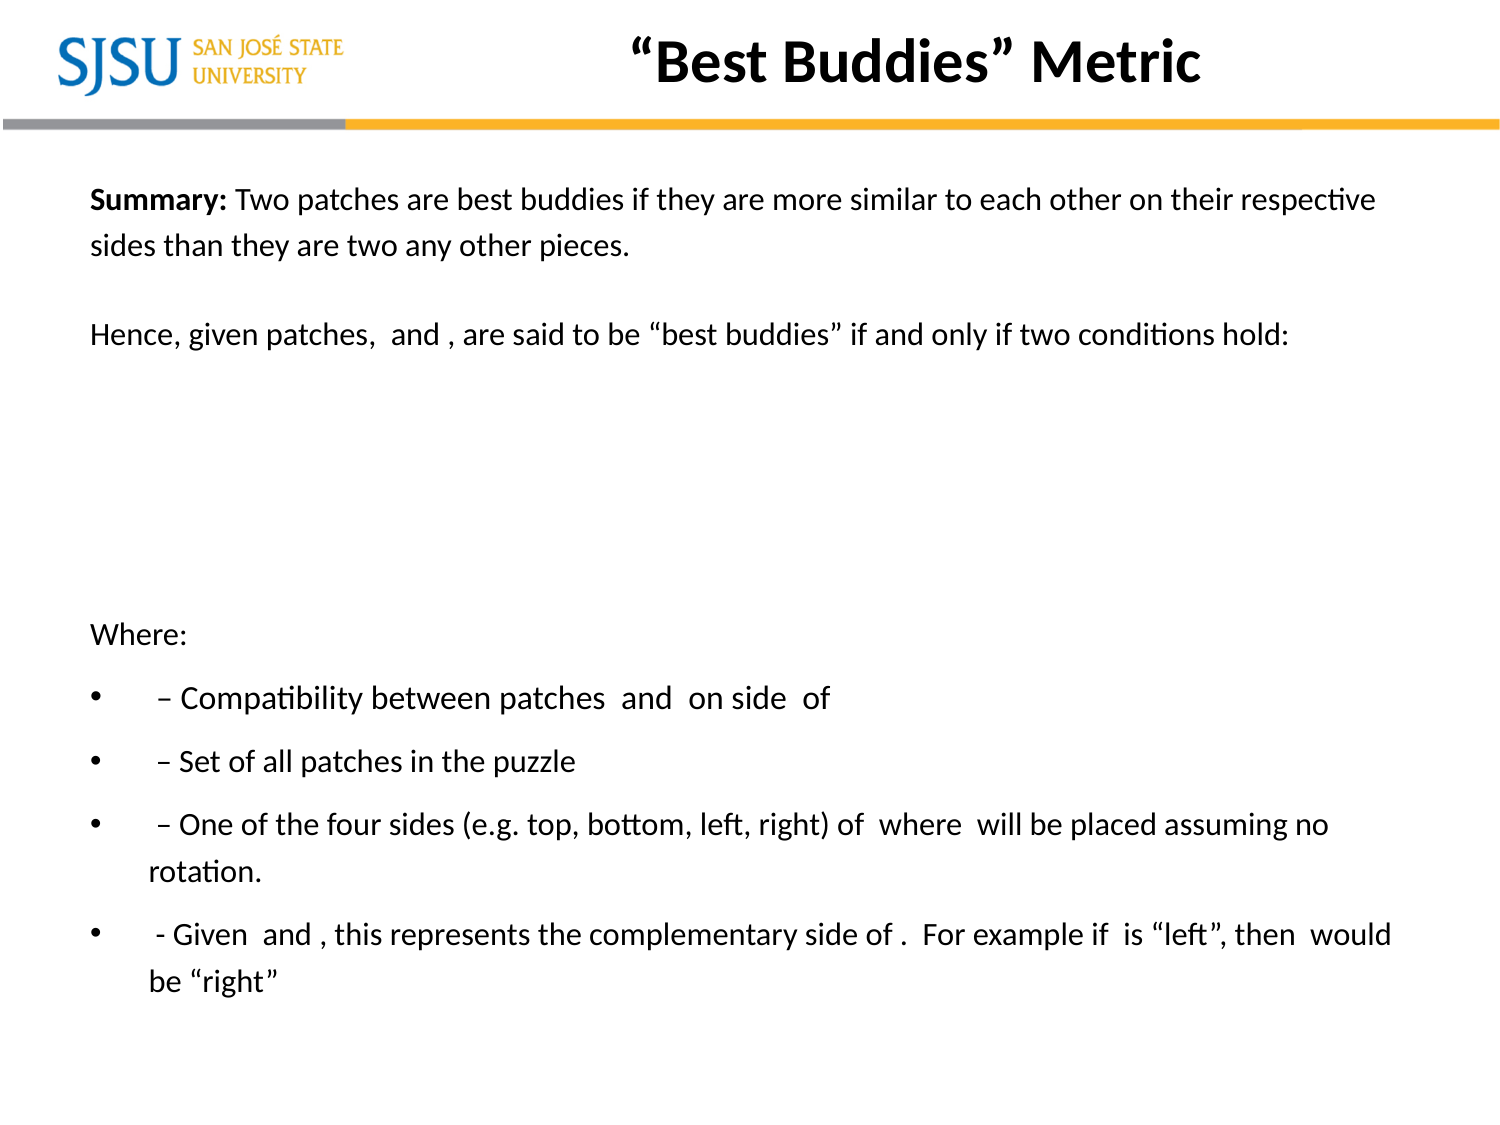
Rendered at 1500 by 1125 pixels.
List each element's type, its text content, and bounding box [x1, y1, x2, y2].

picture [642, 695, 650, 708]
picture [659, 695, 667, 707]
picture [562, 695, 570, 708]
picture [375, 695, 384, 707]
picture [202, 695, 212, 707]
picture [282, 695, 289, 708]
picture [756, 695, 764, 707]
picture [425, 698, 432, 708]
picture [711, 695, 719, 708]
picture [3, 0, 1500, 708]
picture [231, 695, 238, 708]
picture [248, 695, 256, 707]
picture [478, 695, 486, 708]
picture [692, 695, 702, 707]
picture [504, 695, 512, 707]
picture [806, 695, 816, 707]
title “Best Buddies” Metric [354, 12, 1477, 104]
picture [221, 695, 228, 708]
picture [300, 695, 309, 707]
